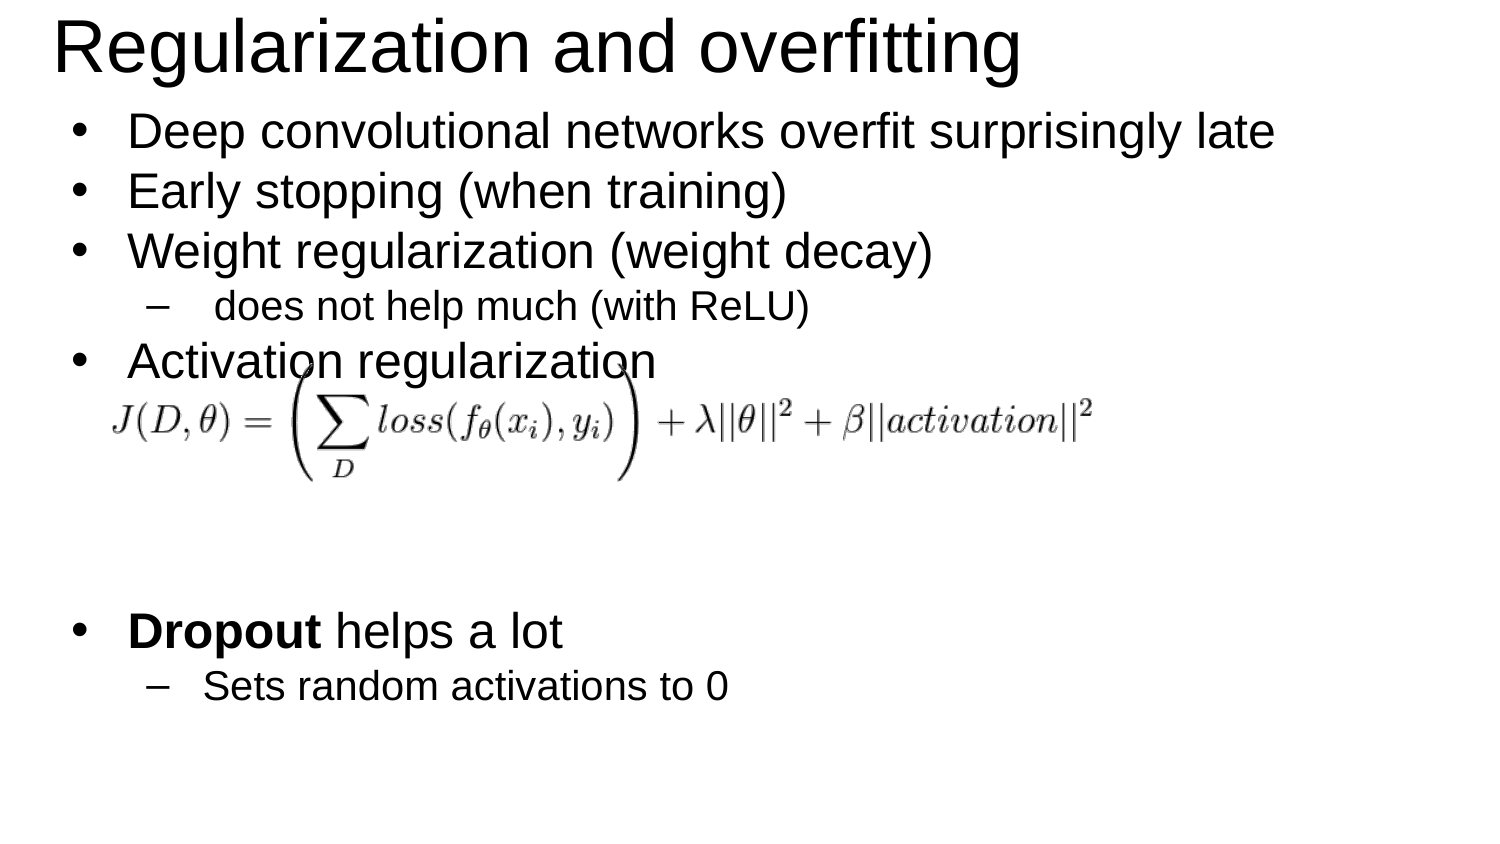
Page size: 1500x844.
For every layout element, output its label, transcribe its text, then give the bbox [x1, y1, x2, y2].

list Deep convolutional networks overfit surprisingly late Early stopping (when training) Weight regularization (weight decay) does not help much (with ReLU) Activation regularization Dropout helps a lot Sets random activations to 0 [37, 91, 1463, 584]
picture [112, 363, 1092, 483]
title Regularization and overfitting [37, 14, 1463, 71]
